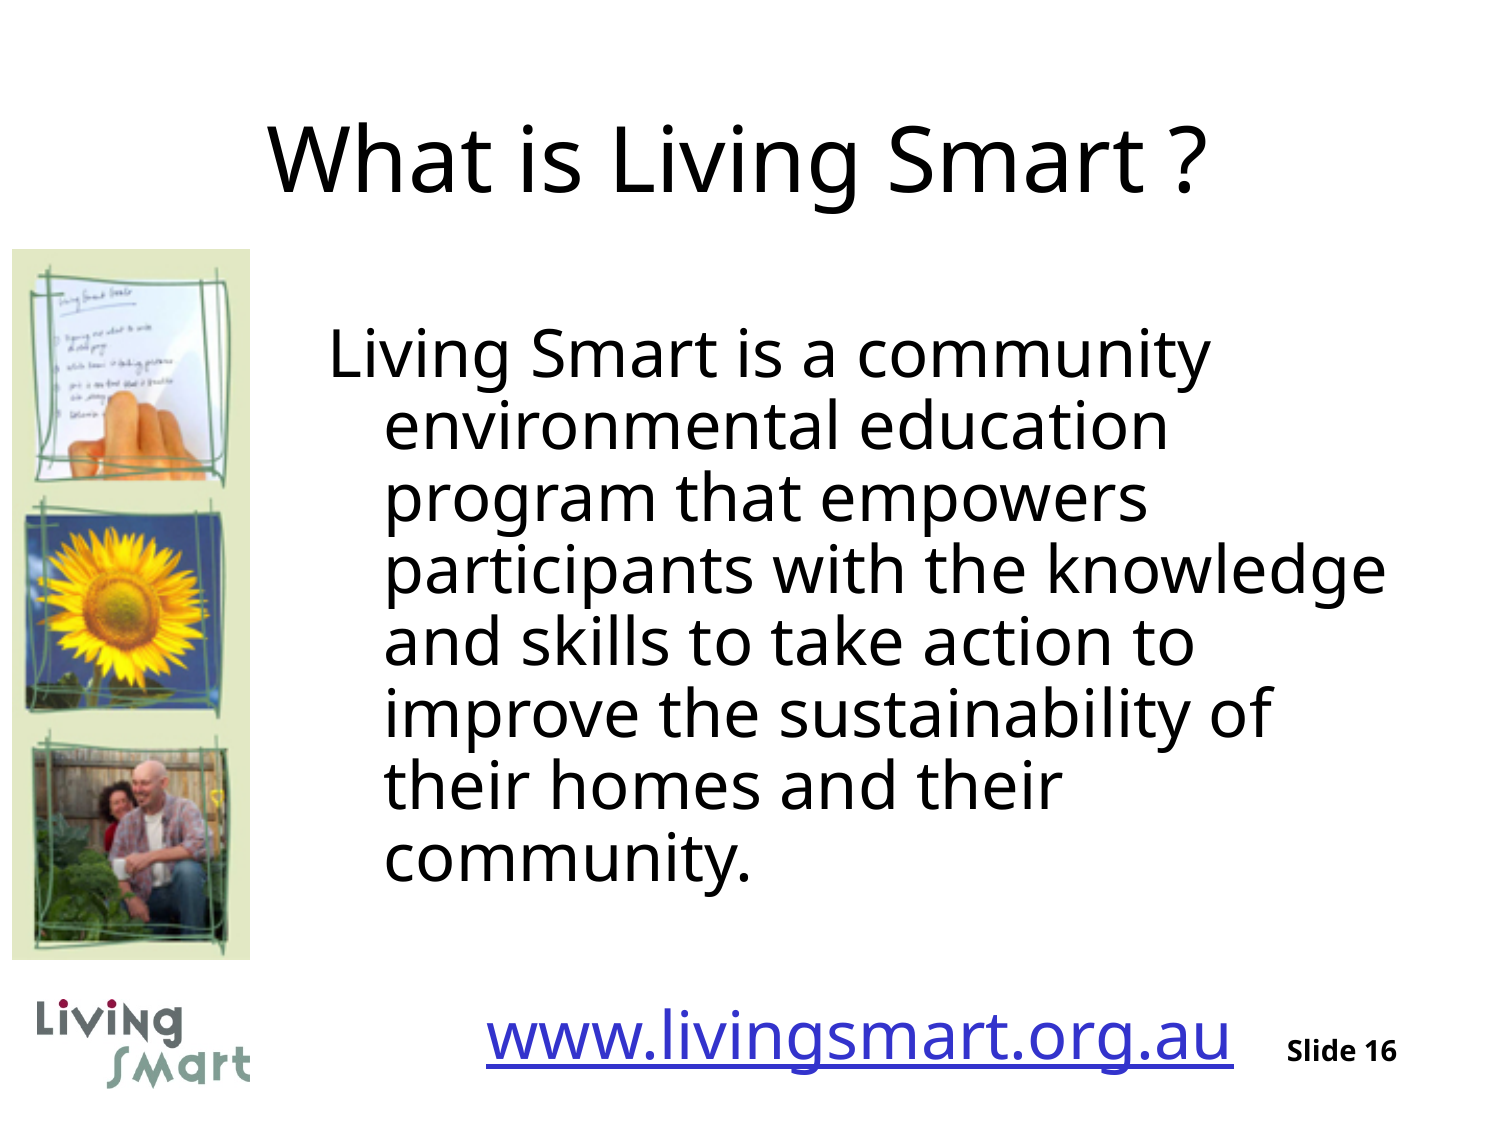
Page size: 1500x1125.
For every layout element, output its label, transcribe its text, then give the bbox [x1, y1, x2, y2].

title What is Living Smart ? [112, 62, 1388, 251]
list Living Smart is a community environmental education program that empowers participants with the knowledge and skills to take action to improve the sustainability of their homes and their community. www.livingsmart.org.au [312, 312, 1426, 988]
slide_number Slide 16 [1099, 1024, 1413, 1101]
picture [12, 249, 250, 960]
picture [37, 999, 250, 1089]
